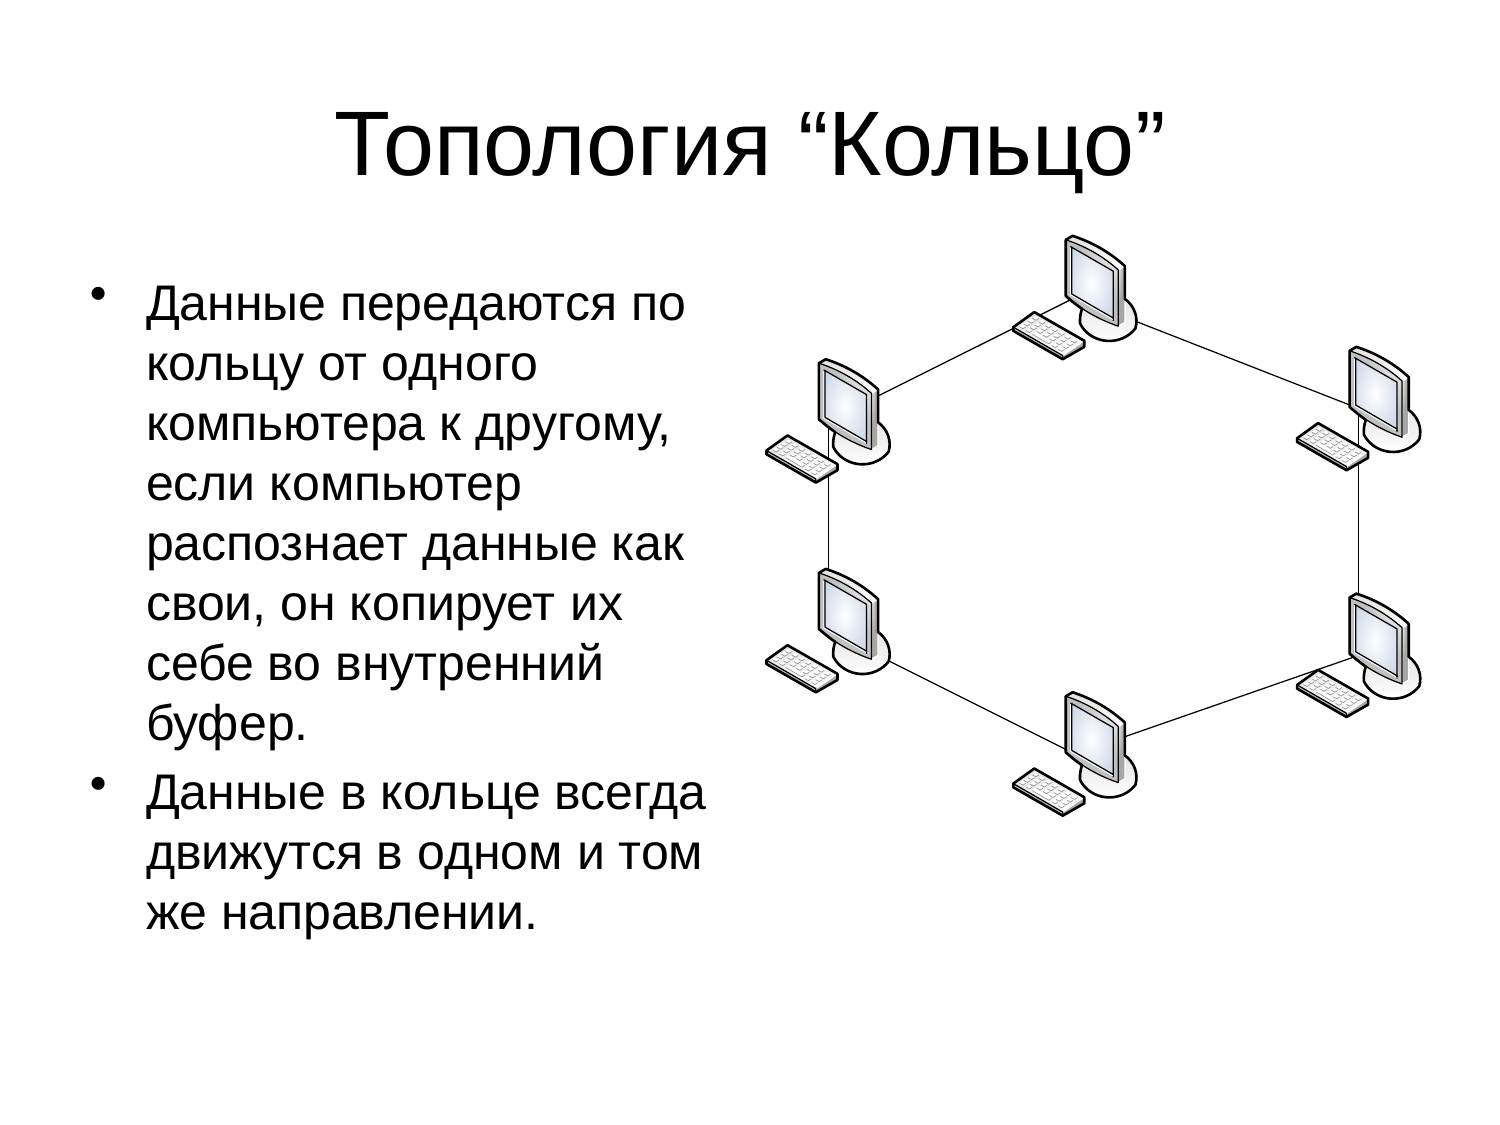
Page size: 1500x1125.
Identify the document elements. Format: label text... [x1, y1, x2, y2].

title Топология “Кольцо” [74, 44, 1426, 233]
list Данные передаются по кольцу от одного компьютера к другому, если компьютер распознает данные как свои, он копирует их себе во внутренний буфер. Данные в кольце всегда движутся в одном и том же направлении. [74, 262, 737, 1006]
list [761, 231, 1425, 857]
